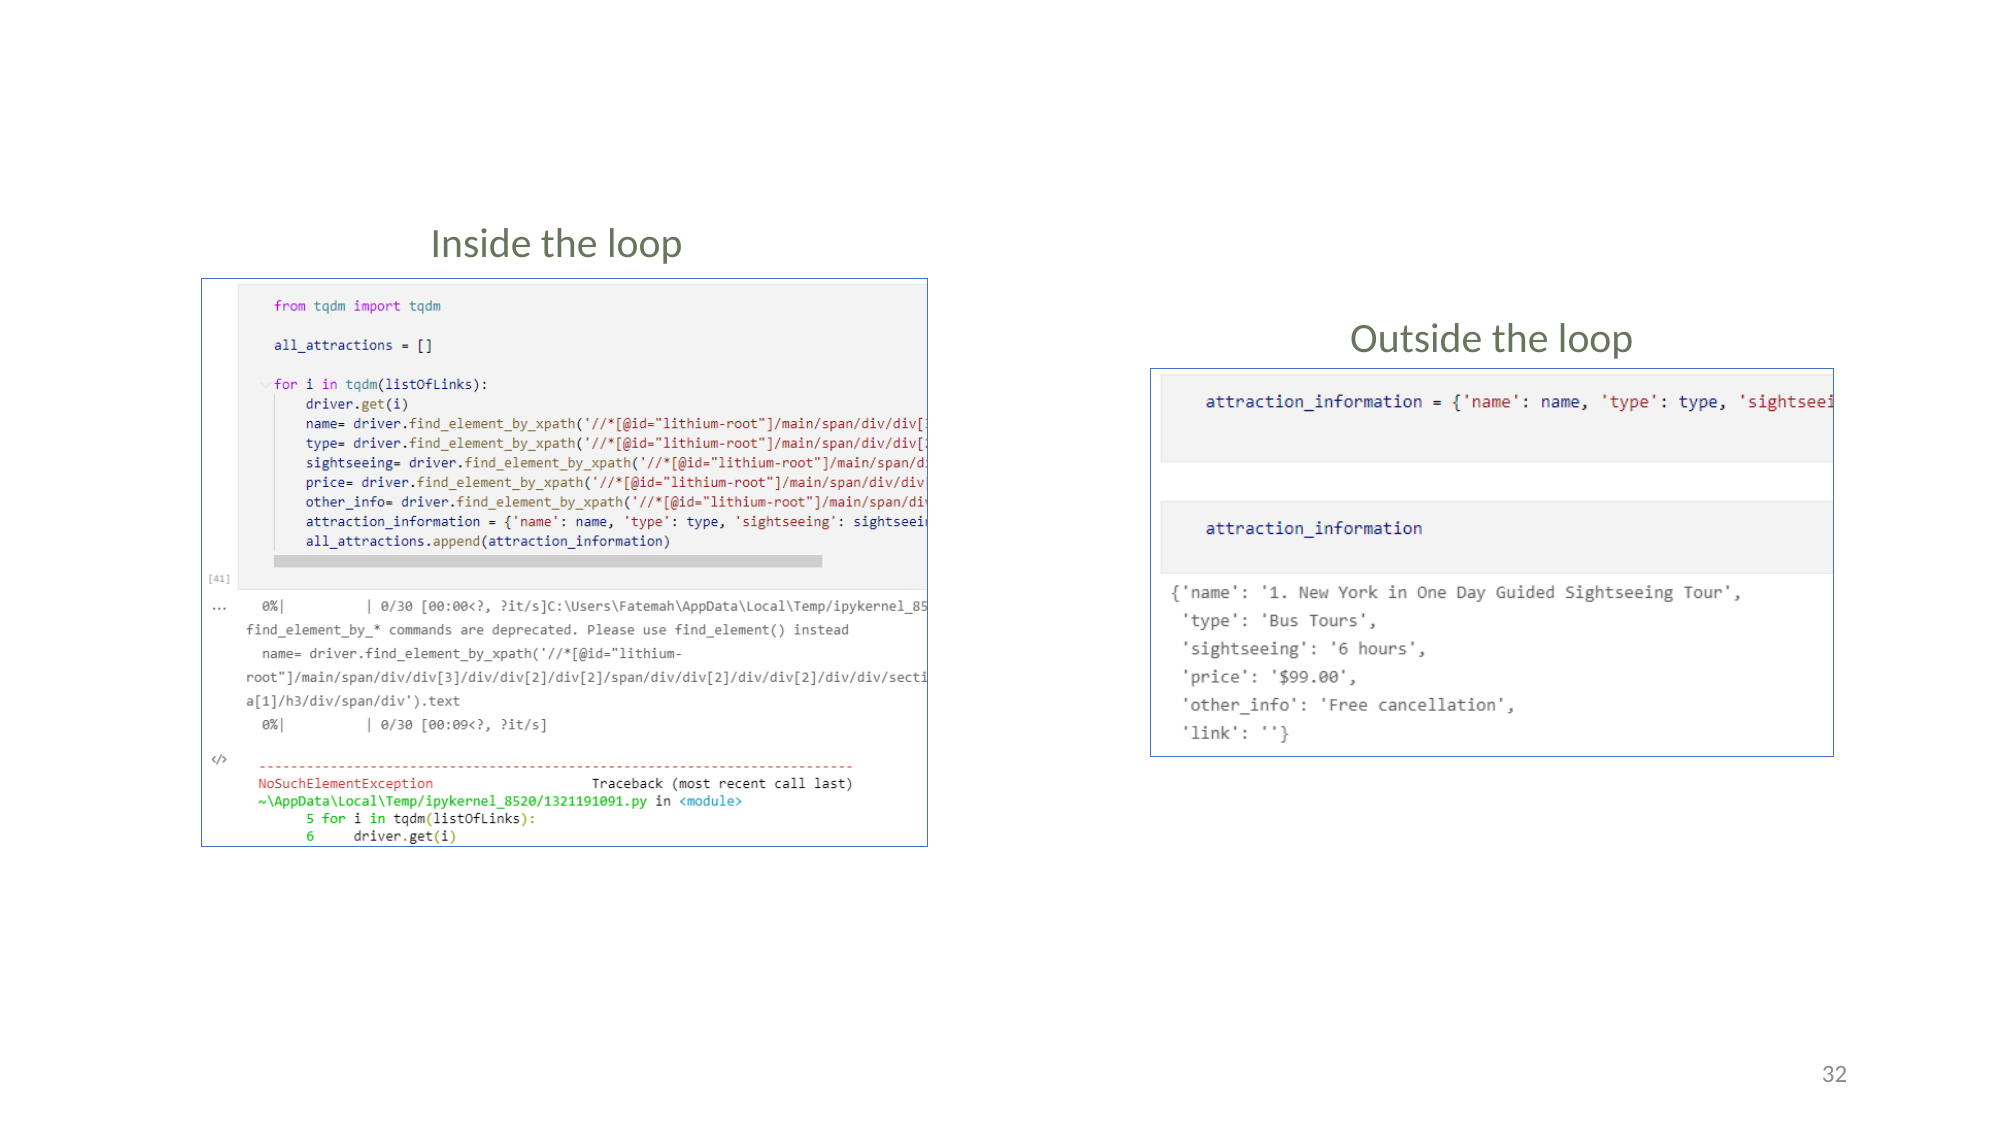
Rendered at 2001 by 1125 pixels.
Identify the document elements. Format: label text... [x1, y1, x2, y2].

text_box Outside the loop [1335, 303, 1649, 368]
picture [201, 278, 928, 847]
text_box Inside the loop [415, 208, 709, 274]
slide_number 32 [1412, 1042, 1863, 1103]
picture [1150, 368, 1834, 757]
